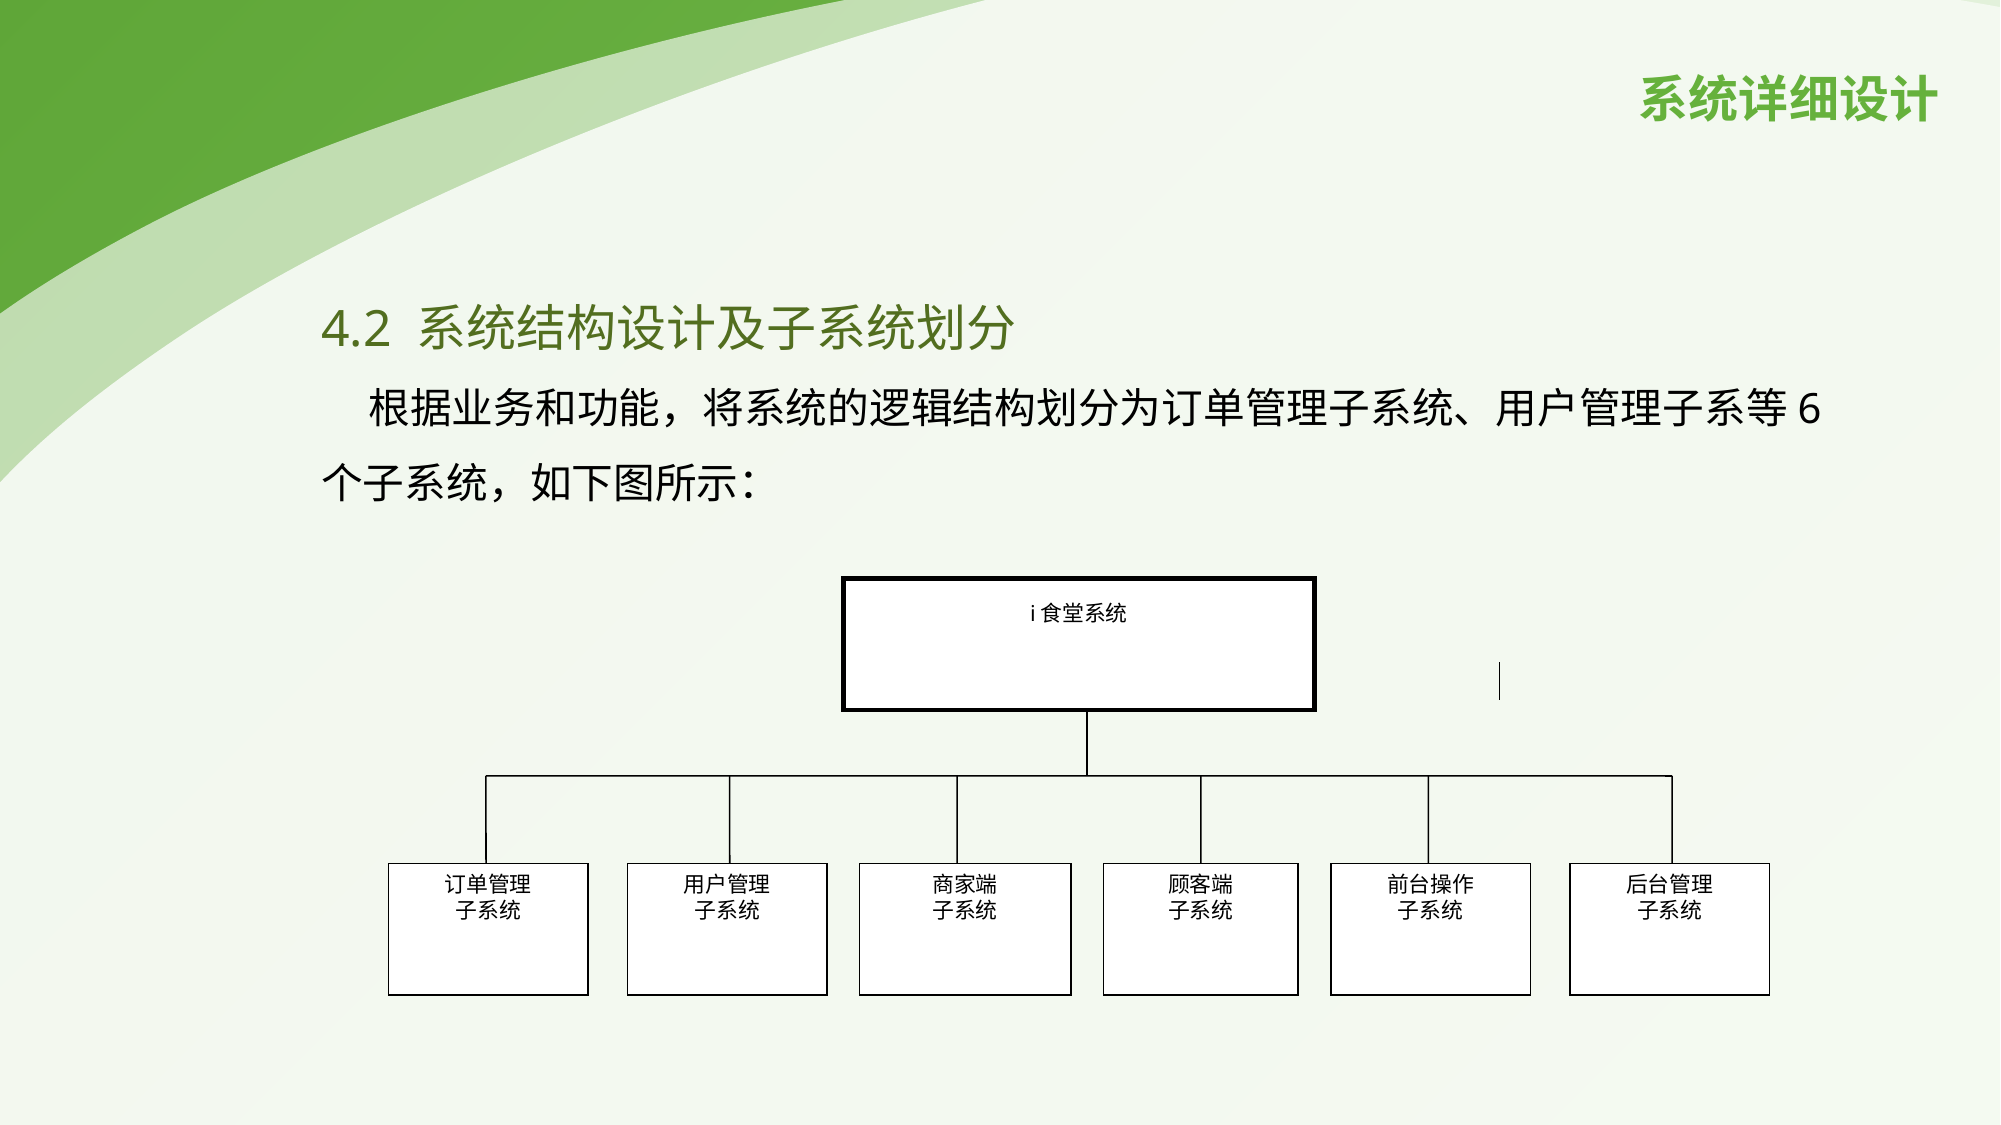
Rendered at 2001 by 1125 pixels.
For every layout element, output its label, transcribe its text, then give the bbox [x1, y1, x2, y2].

list 系统详细设计 [1083, 41, 1955, 162]
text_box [344, 534, 1823, 1039]
text_box 4.2 系统结构设计及子系统划分 根据业务和功能，将系统的逻辑结构划分为订单管理子系统、用户管理子系等6个子系统，如下图所示： [306, 259, 1862, 515]
